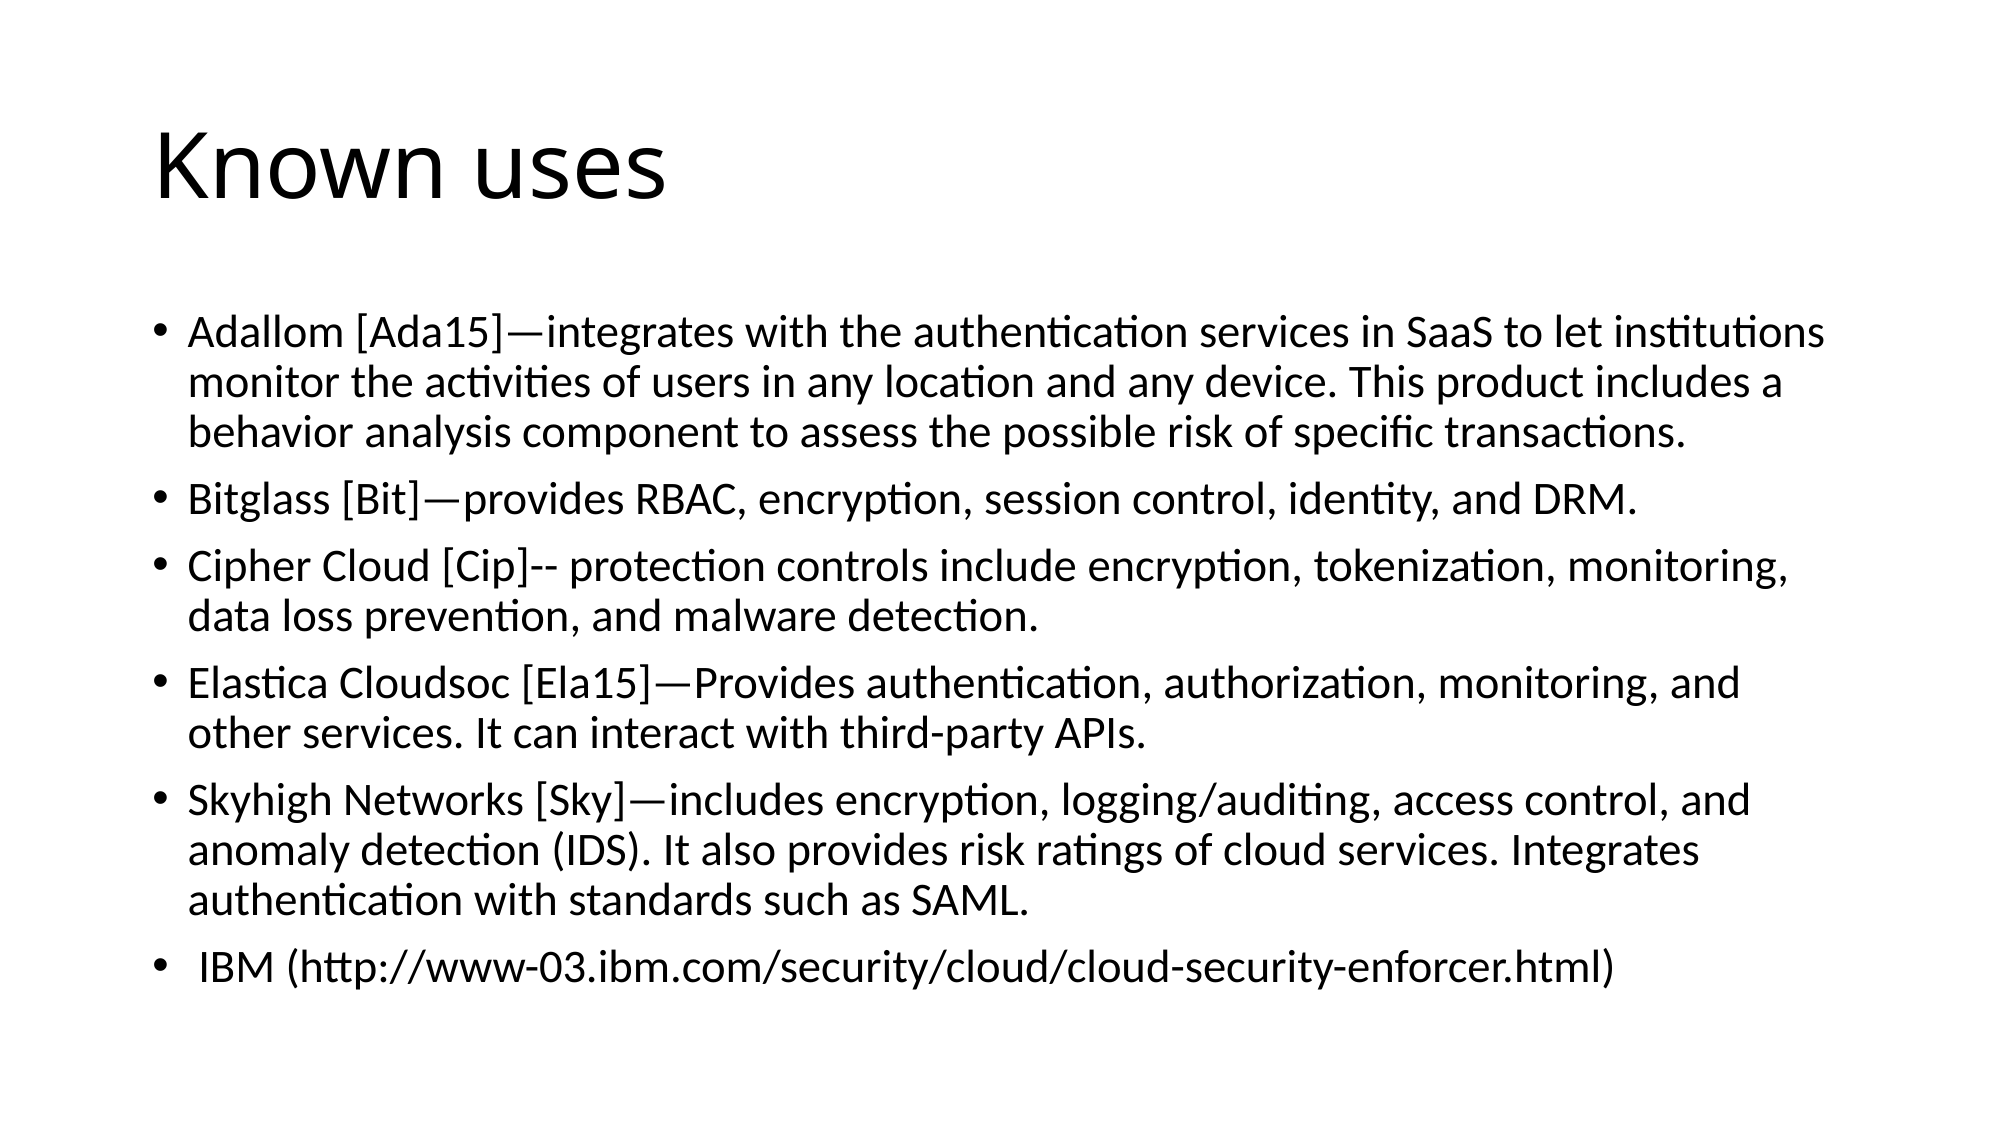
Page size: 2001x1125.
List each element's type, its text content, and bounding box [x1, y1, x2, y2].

title Known uses [137, 59, 1863, 278]
list Adallom [Ada15]—integrates with the authentication services in SaaS to let institutions monitor the activities of users in any location and any device. This product includes a behavior analysis component to assess the possible risk of specific transactions. Bitglass [Bit]—provides RBAC, encryption, session control, identity, and DRM. Cipher Cloud [Cip]-- protection controls include encryption, tokenization, monitoring, data loss prevention, and malware detection. Elastica Cloudsoc [Ela15]—Provides authentication, authorization, monitoring, and other services. It can interact with third-party APIs. Skyhigh Networks [Sky]—includes encryption, logging/auditing, access control, and anomaly detection (IDS). It also provides risk ratings of cloud services. Integrates authentication with standards such as SAML. IBM (http://www-03.ibm.com/security/cloud/cloud-security-enforcer.html) [137, 299, 1863, 1014]
